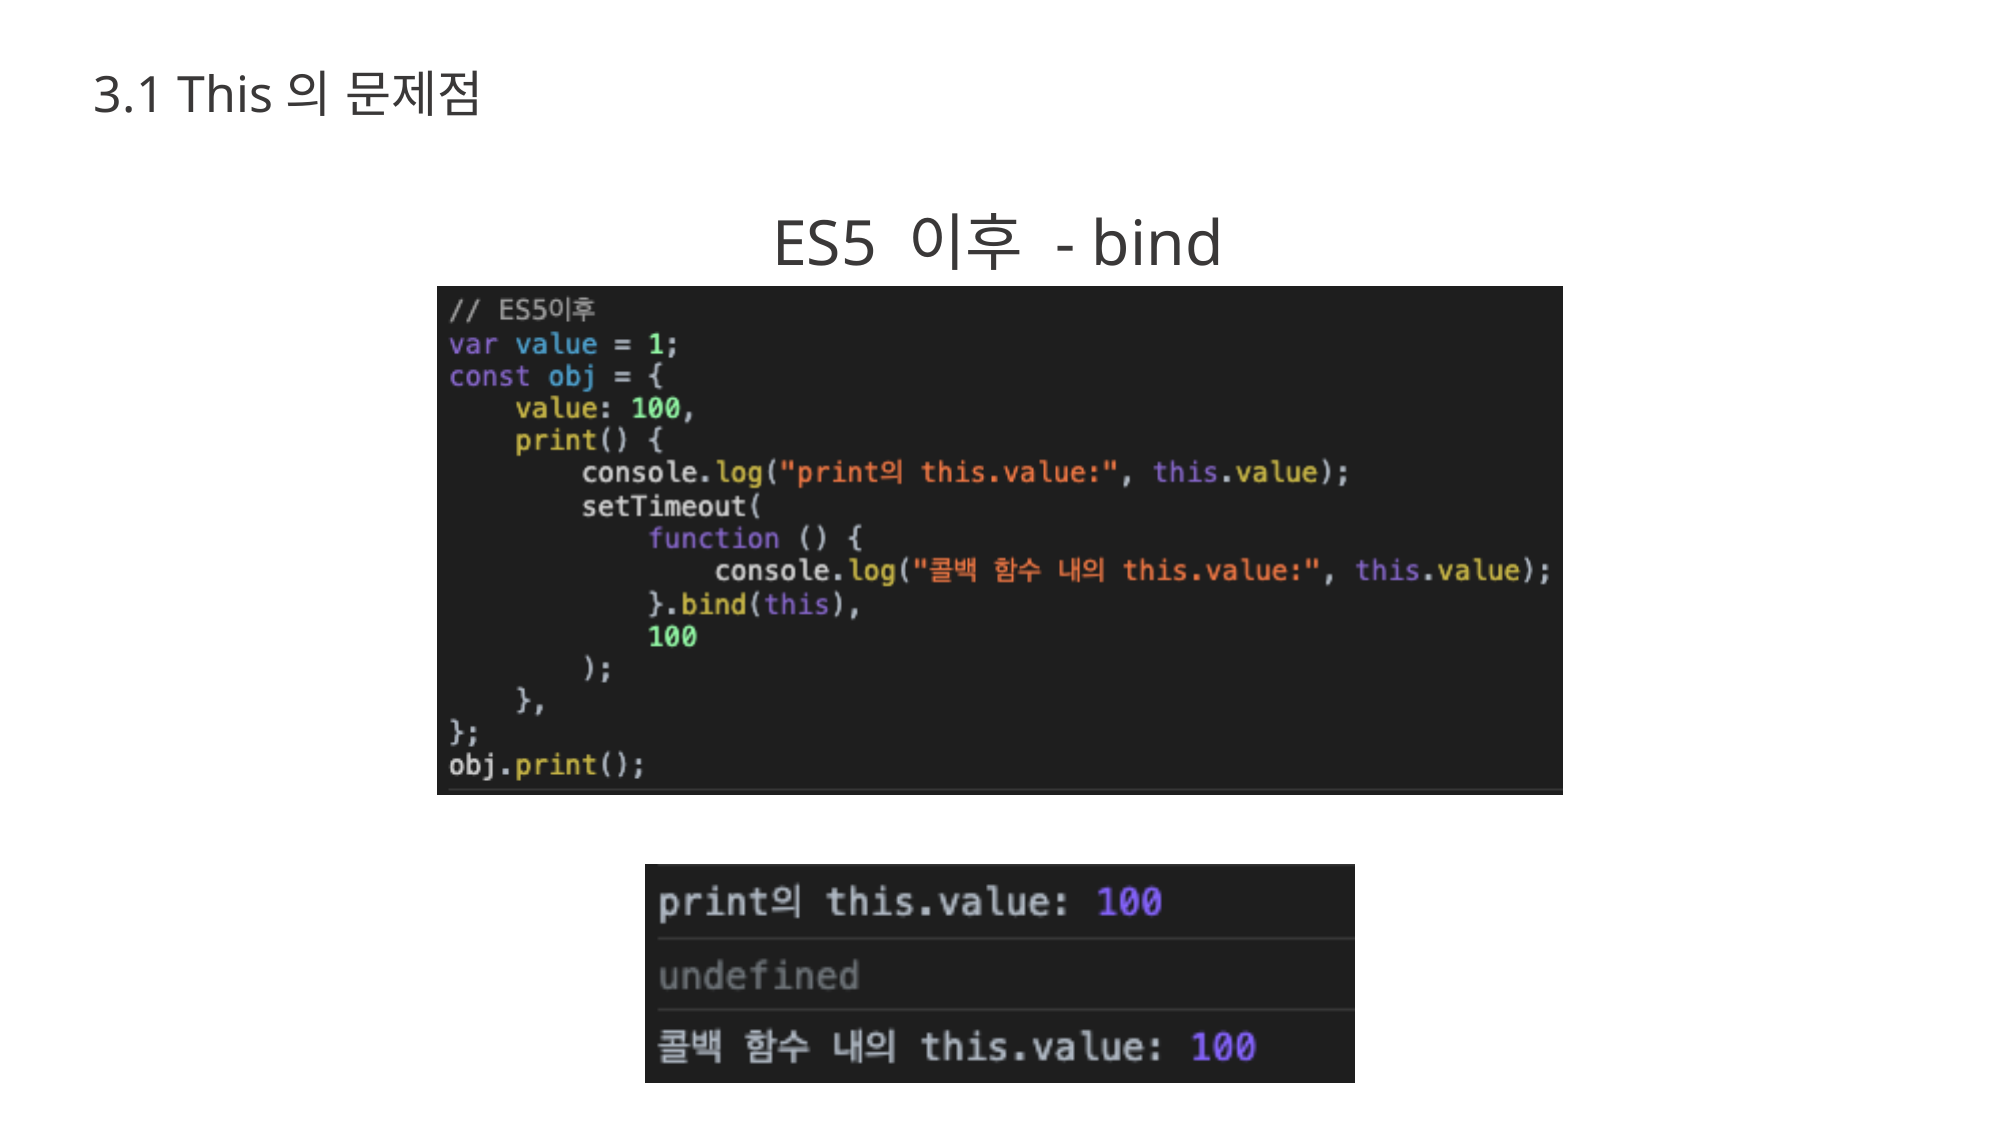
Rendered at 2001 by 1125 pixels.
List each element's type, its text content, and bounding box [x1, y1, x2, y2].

picture [437, 286, 1563, 795]
text_box ES5 이후 - bind [757, 195, 1240, 286]
text_box 3.1 This의 문제점 [79, 55, 498, 130]
picture [645, 864, 1355, 1083]
